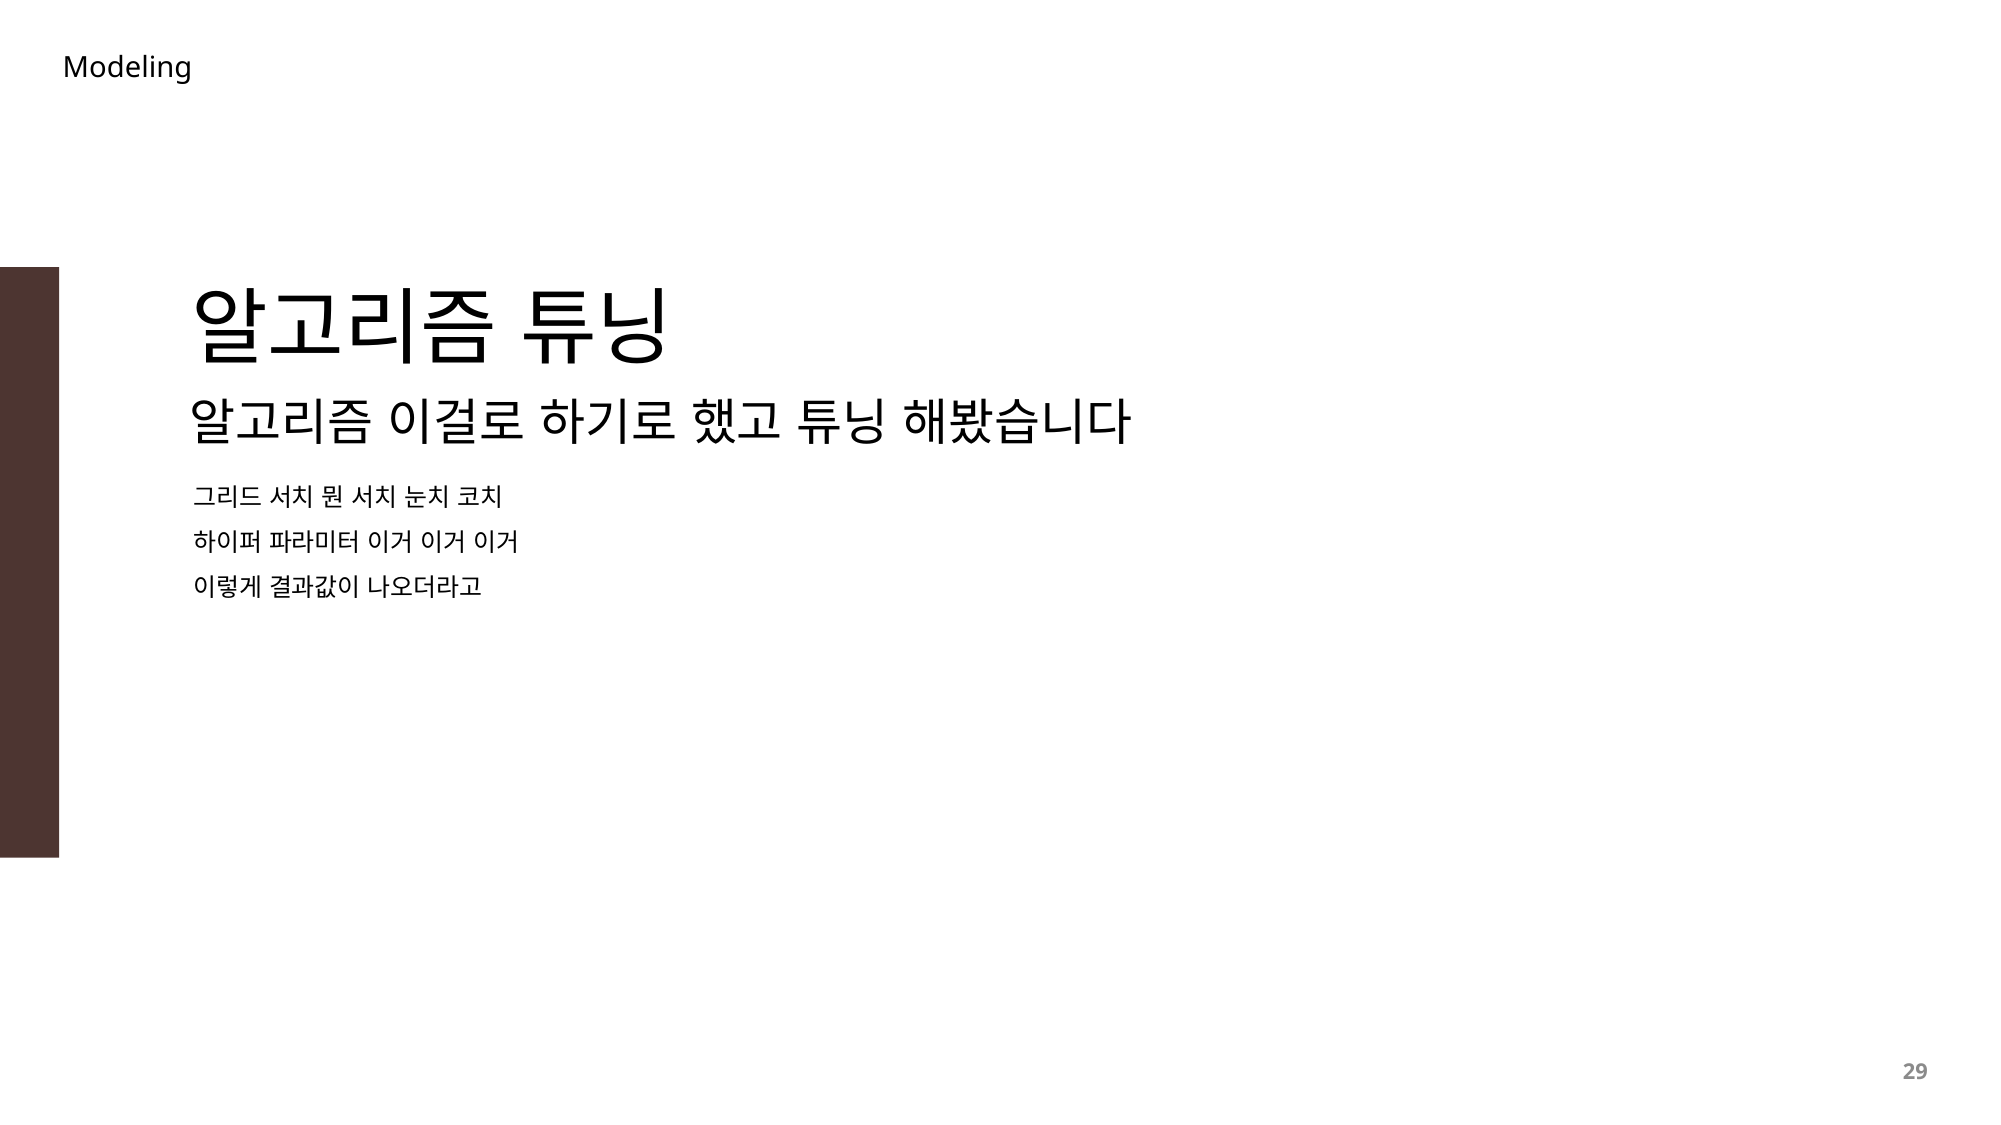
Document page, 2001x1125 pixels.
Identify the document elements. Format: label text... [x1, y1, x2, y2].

text_box 그리드 서치 뭔 서치 눈치 코치 하이퍼 파라미터 이거 이거 이거 이렇게 결과값이 나오더라고 [178, 459, 535, 609]
text_box 알고리즘 튜닝 [176, 267, 689, 382]
text_box 알고리즘 이걸로 하기로 했고 튜닝 해봤습니다 [174, 383, 1148, 458]
slide_number 29 [1492, 1042, 1943, 1103]
text_box Modeling [47, 40, 208, 91]
text_box [0, 266, 60, 859]
